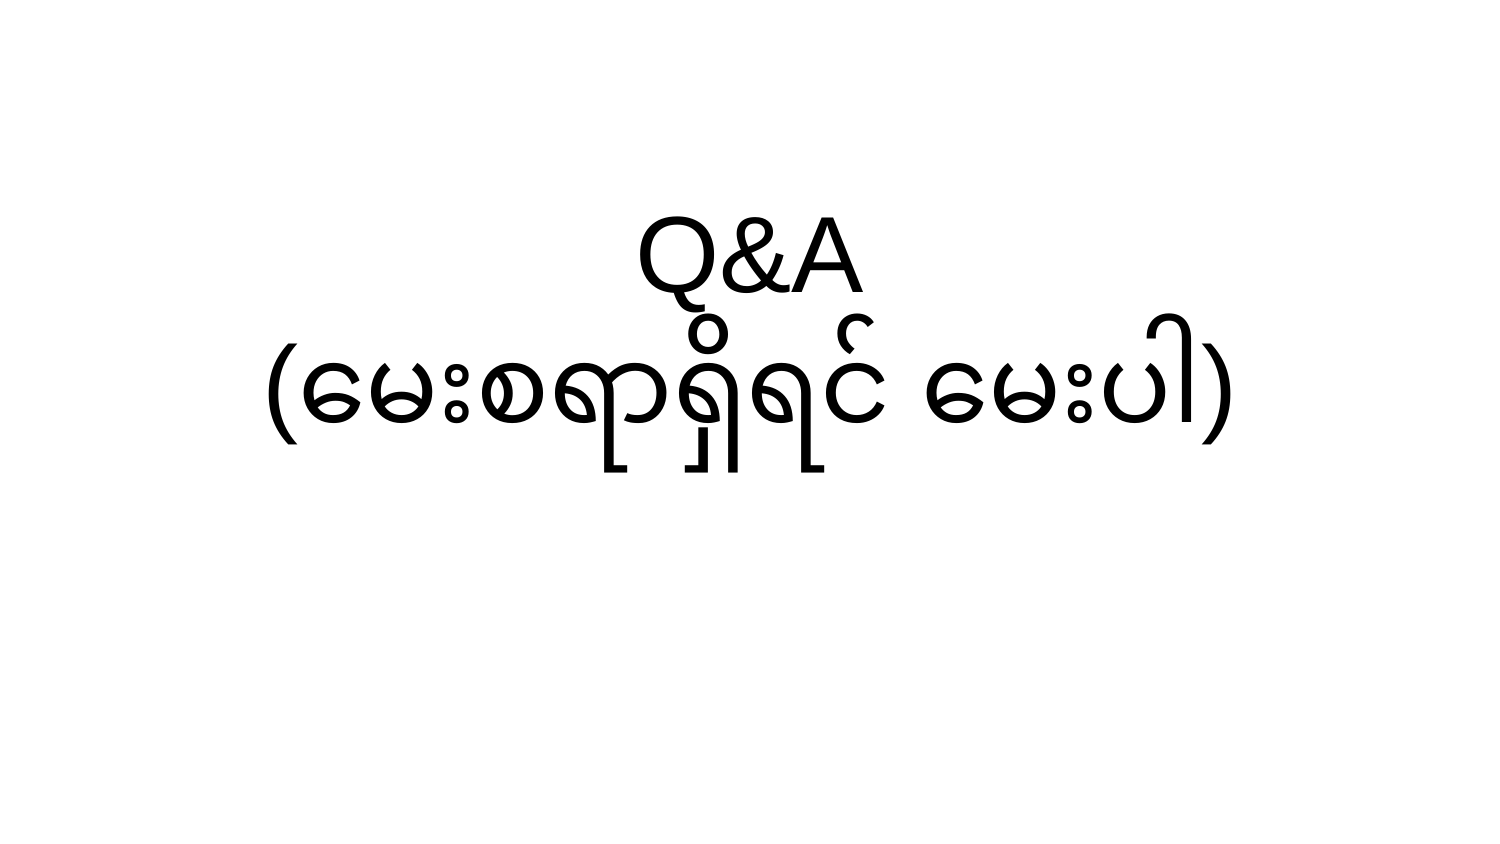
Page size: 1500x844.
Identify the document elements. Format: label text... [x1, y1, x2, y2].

title Q&A (မေးစရာရှိရင် မေးပါ) [51, 122, 1449, 459]
